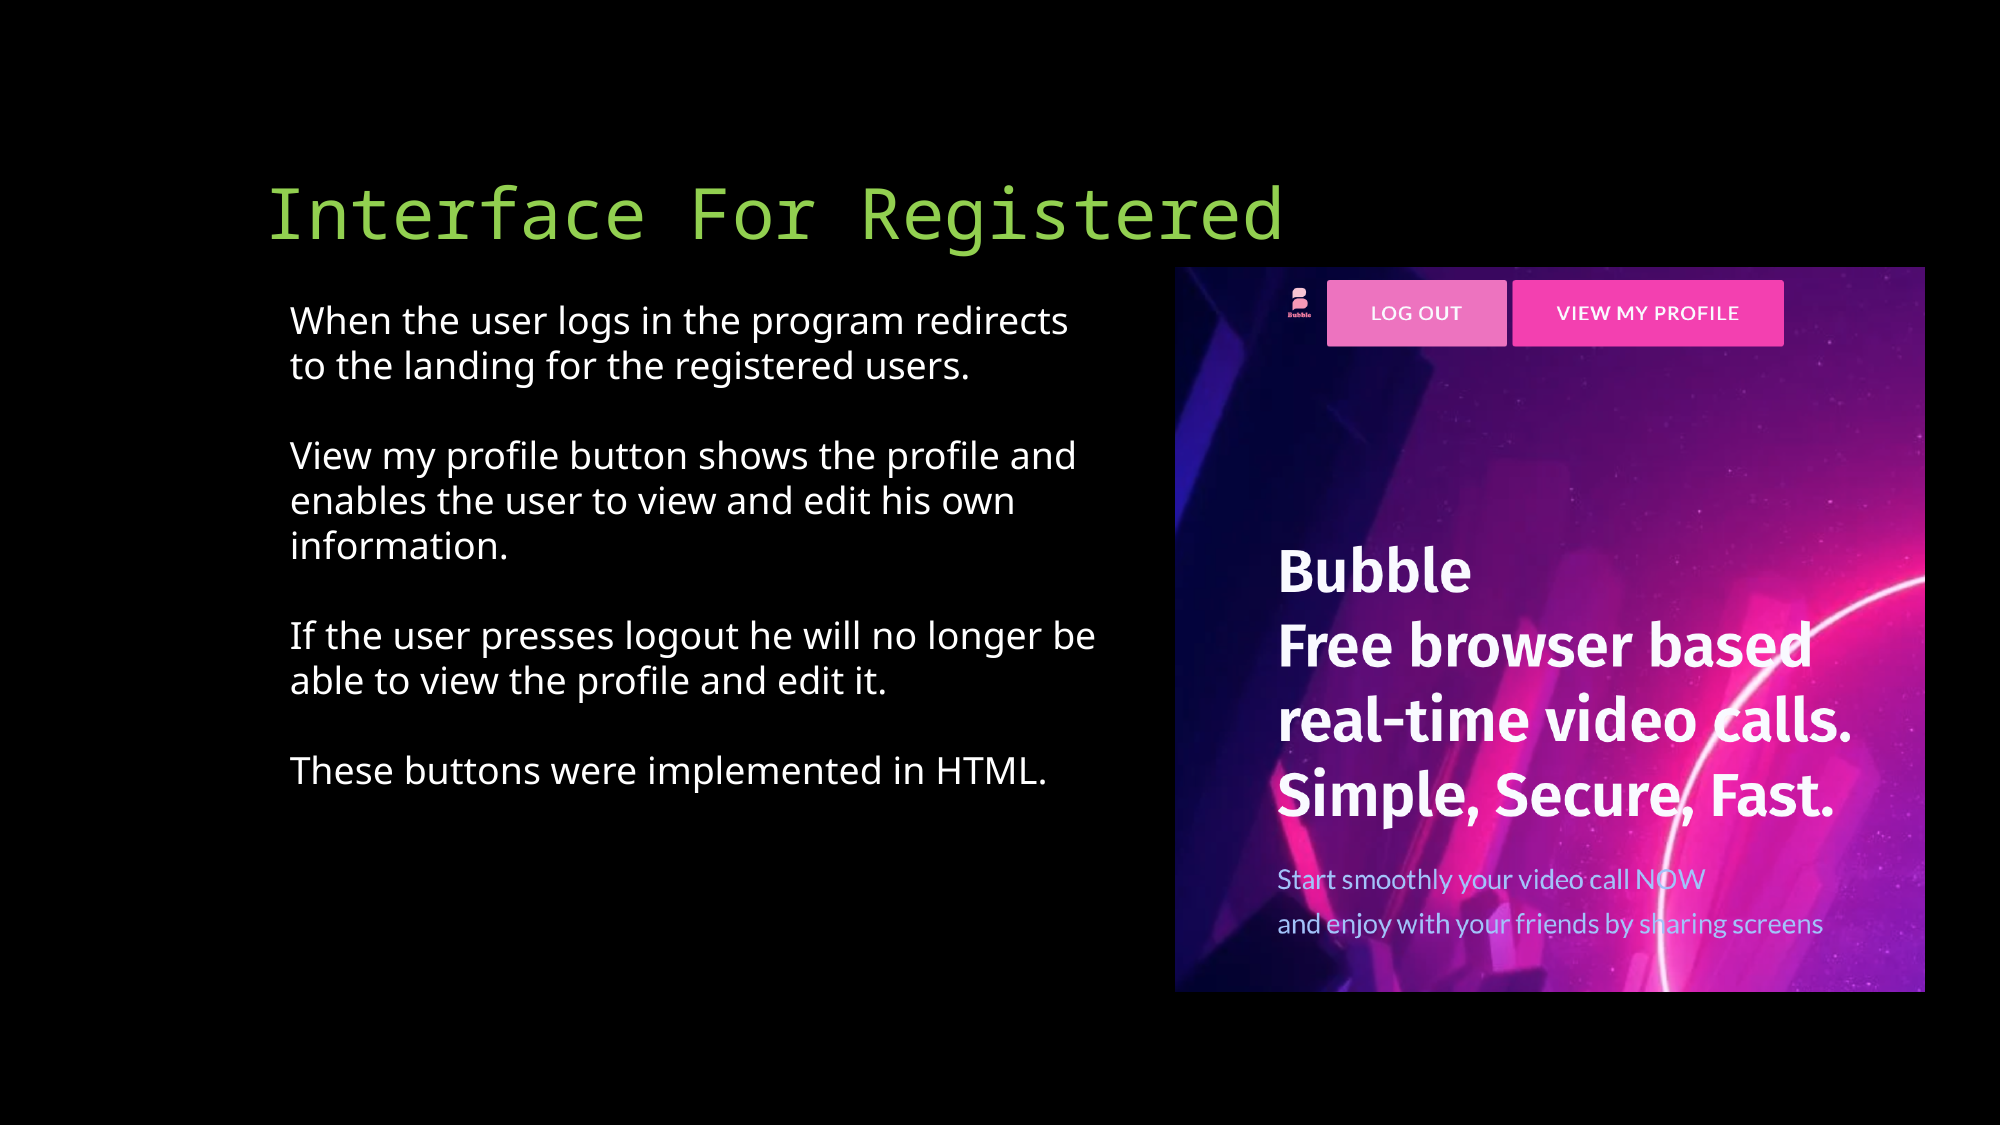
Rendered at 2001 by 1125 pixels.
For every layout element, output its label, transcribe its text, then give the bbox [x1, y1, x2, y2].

title Interface For Registered [249, 75, 1750, 263]
picture [1174, 267, 1925, 992]
text_box When the user logs in the program redirects to the landing for the registered users. View my profile button shows the profile and enables the user to view and edit his own information. If the user presses logout he will no longer be able to view the profile and edit it. These buttons were implemented in HTML. [275, 289, 1125, 799]
